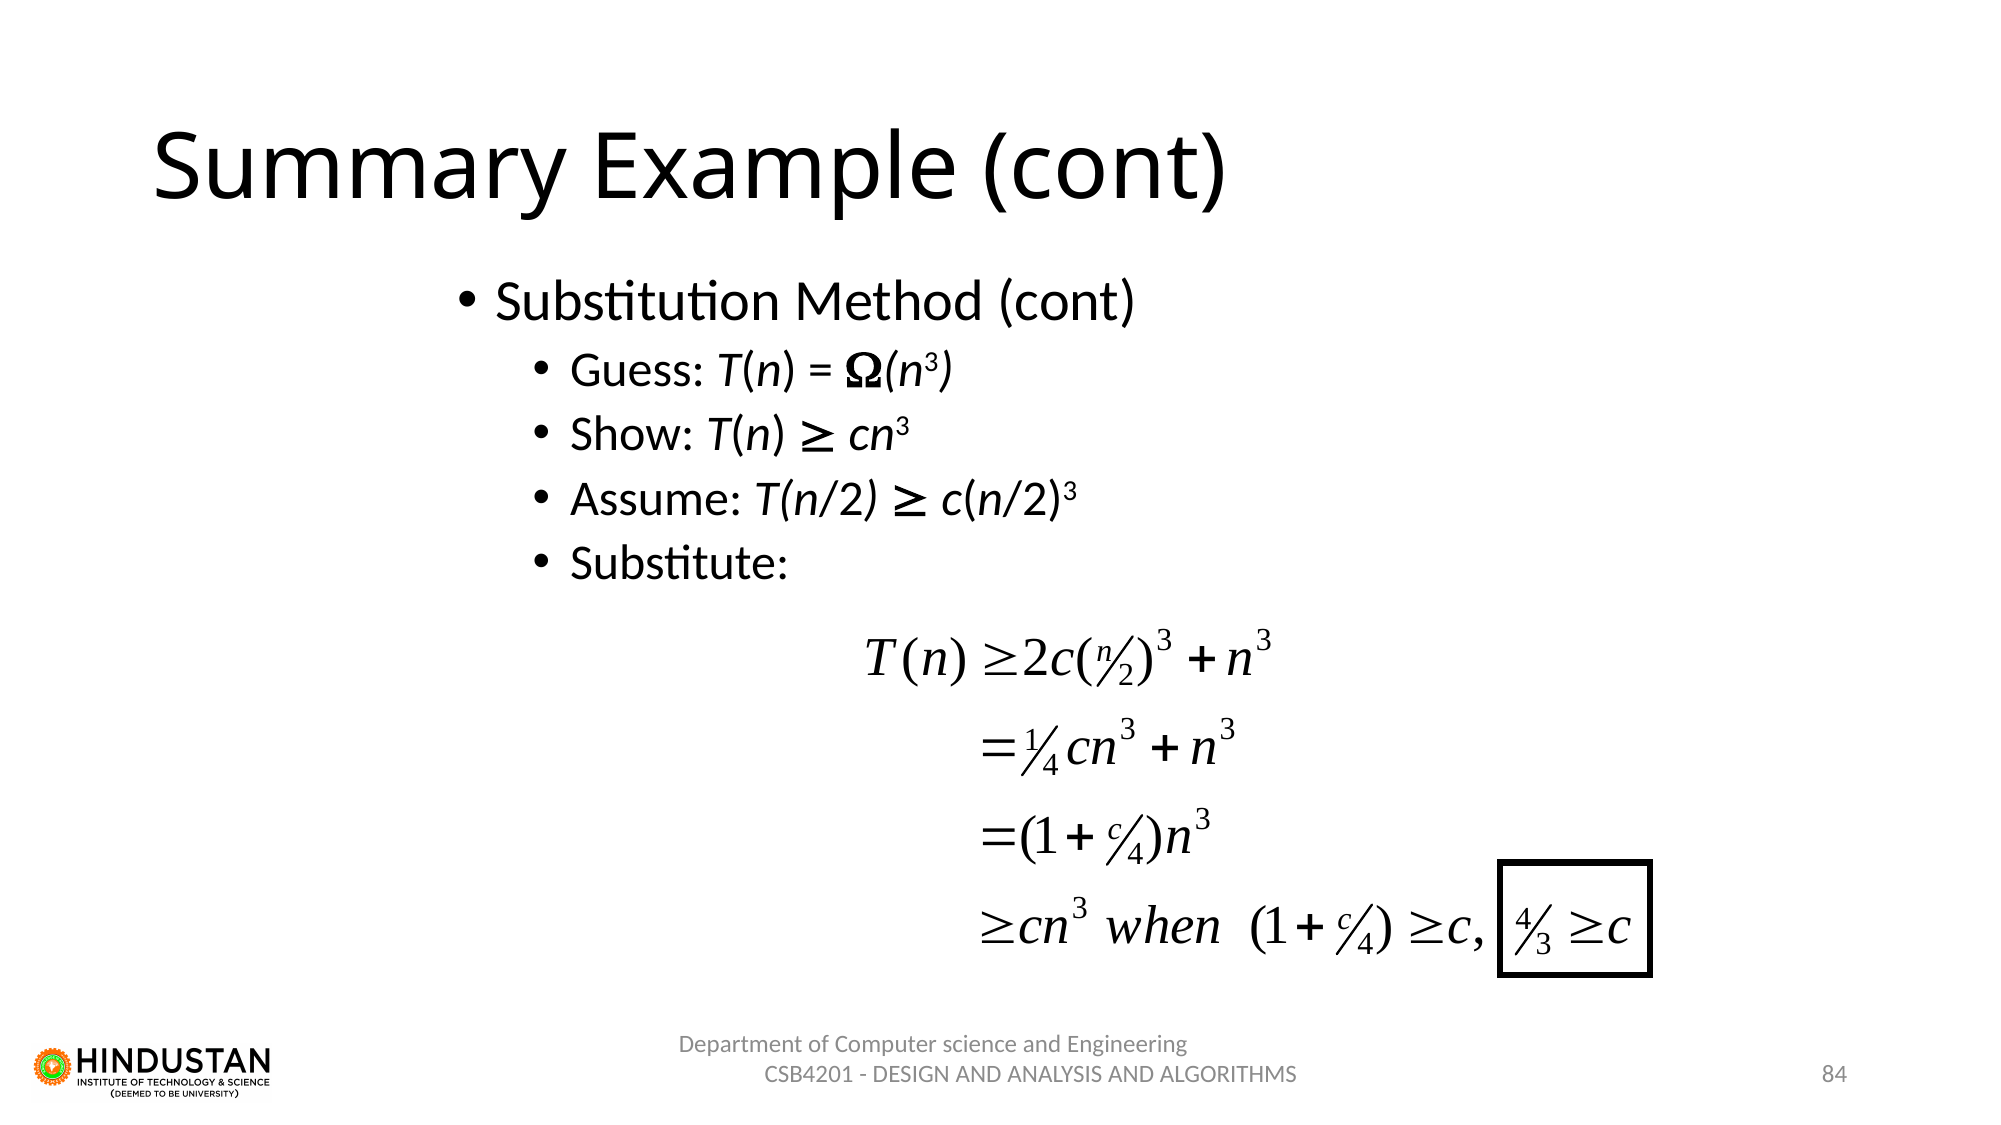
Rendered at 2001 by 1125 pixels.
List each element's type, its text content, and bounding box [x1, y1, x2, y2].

title Summary Example (cont) [137, 59, 1863, 278]
slide_number 84 [1412, 1042, 1863, 1103]
list Substitution Method (cont) Guess: T(n) = (n3) Show: T(n)  cn3 Assume: T(n/2)  c(n/2)3 Substitute: [442, 262, 1718, 938]
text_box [859, 612, 1650, 975]
footer Department of Computer science and Engineering CSB4201 - DESIGN AND ANALYSIS AND ALGORITHMS [662, 1042, 1338, 1103]
picture [31, 1043, 272, 1103]
